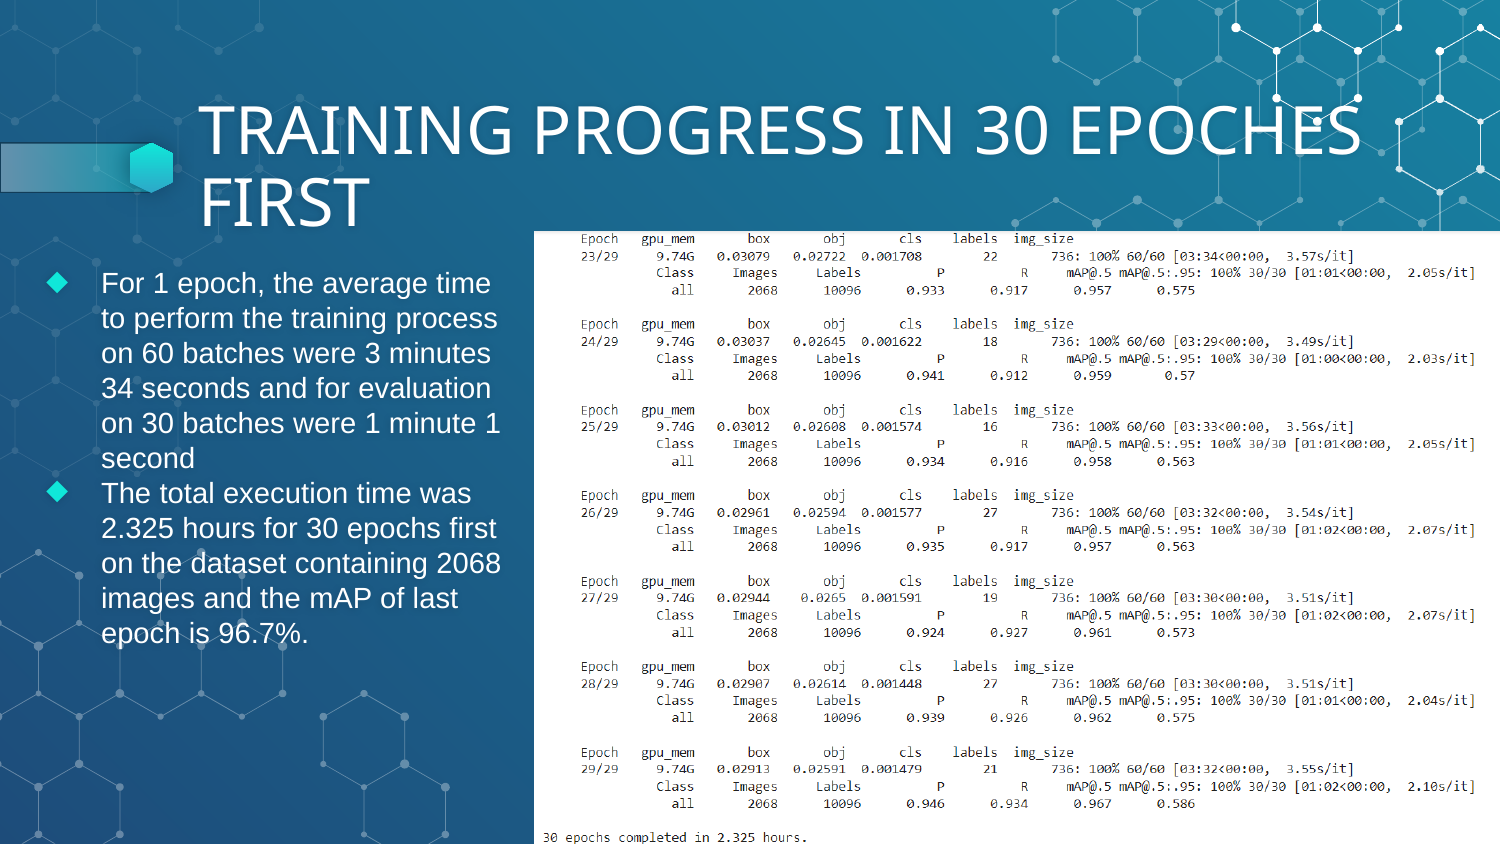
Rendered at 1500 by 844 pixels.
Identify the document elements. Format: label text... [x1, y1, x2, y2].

title TRAINING PROGRESS IN 30 EPOCHES FIRST [198, 140, 1376, 198]
list For 1 epoch, the average time to perform the training process on 60 batches were 3 minutes 34 seconds and for evaluation on 30 batches were 1 minute 1 second The total execution time was 2.325 hours for 30 epochs first on the dataset containing 2068 images and the mAP of last epoch is 96.7%. [26, 264, 523, 742]
picture [534, 230, 1500, 844]
